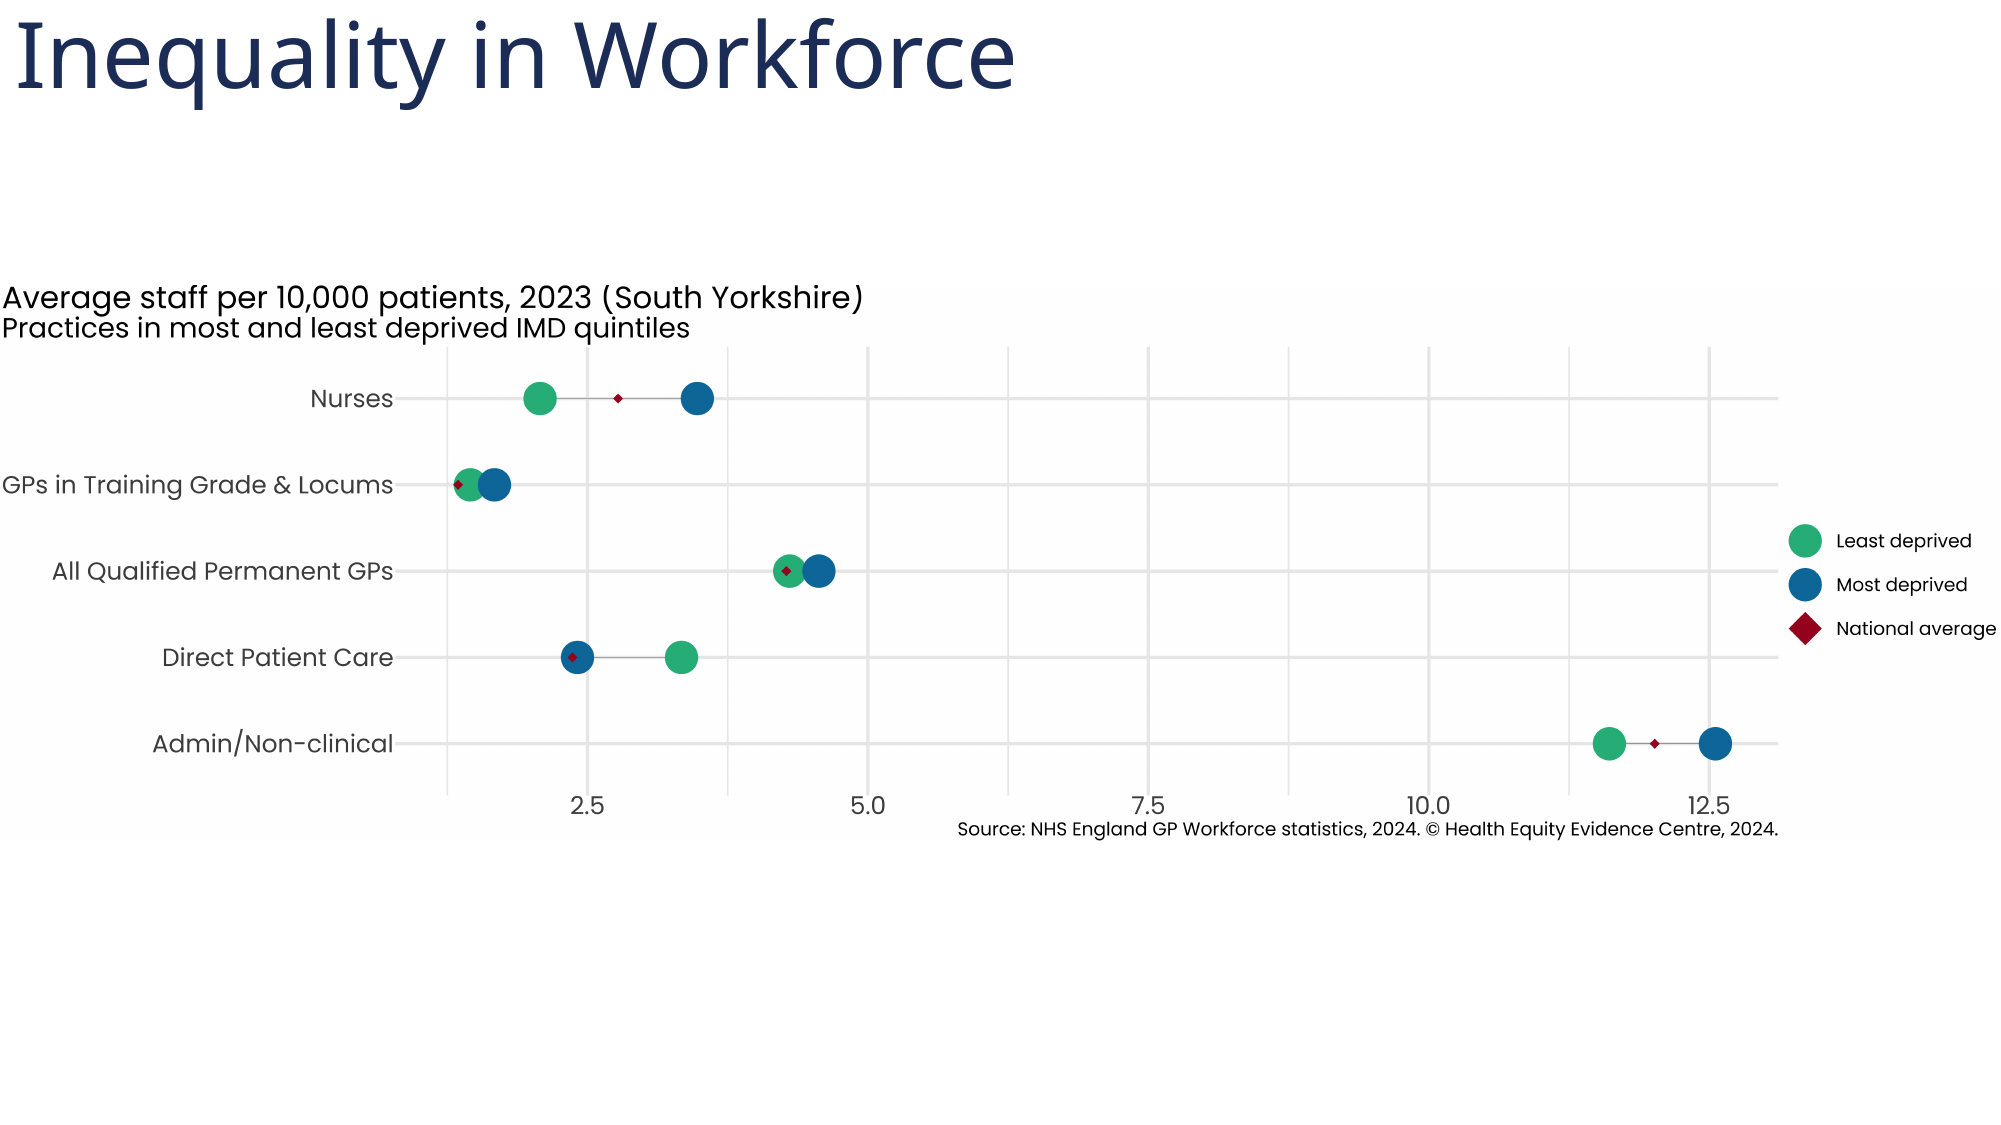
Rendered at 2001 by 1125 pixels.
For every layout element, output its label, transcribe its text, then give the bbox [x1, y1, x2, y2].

title Inequality in Workforce [0, 0, 2000, 119]
picture [0, 284, 2000, 843]
